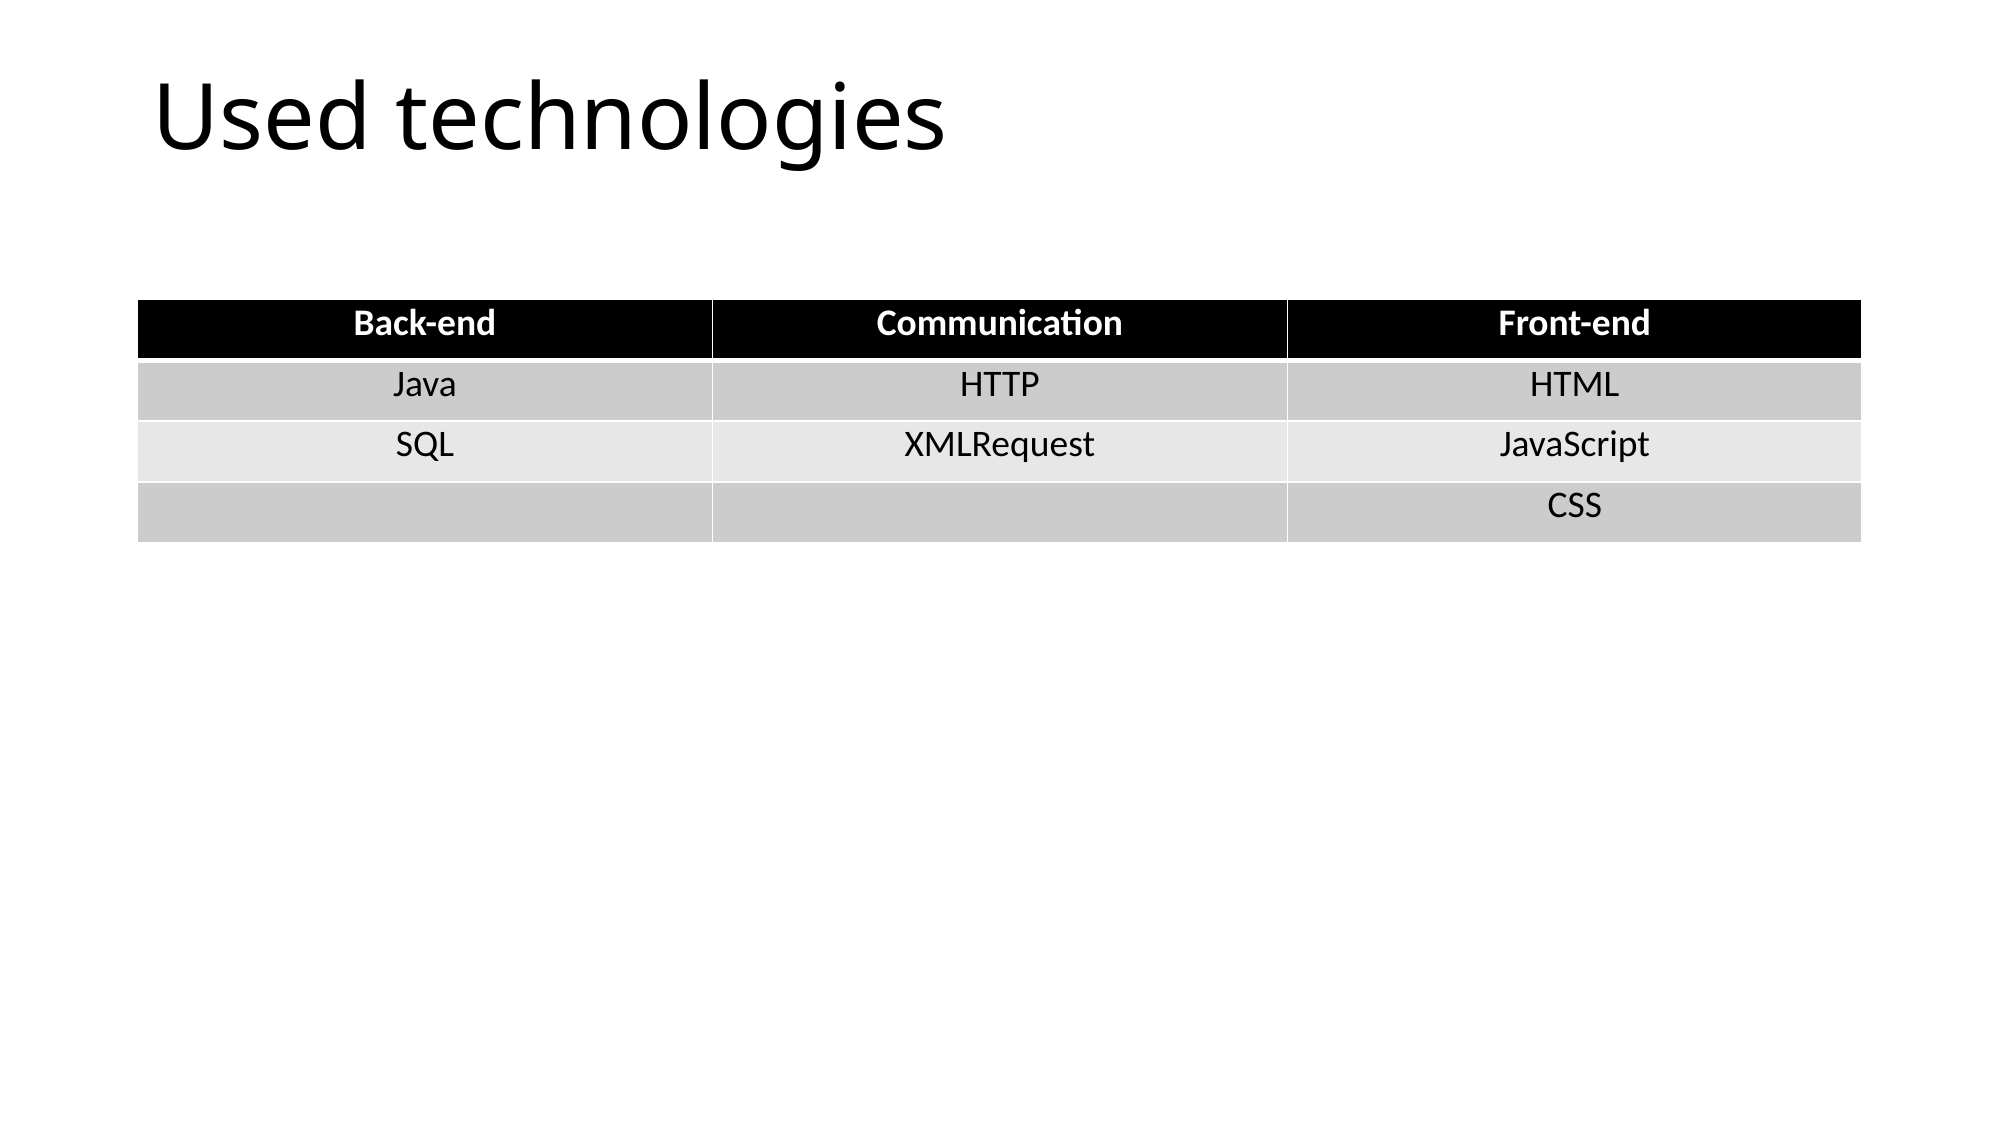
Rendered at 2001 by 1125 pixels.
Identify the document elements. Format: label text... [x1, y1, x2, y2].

table_cell [713, 483, 1287, 542]
table_cell HTML [1288, 363, 1861, 420]
table_cell HTTP [713, 363, 1287, 420]
table_cell CSS [1288, 483, 1861, 542]
table_header Back-end [138, 300, 712, 358]
table_header Communication [713, 300, 1287, 358]
table_header Front-end [1288, 300, 1861, 358]
table_cell XMLRequest [713, 422, 1287, 481]
table_cell [138, 483, 712, 542]
title Used technologies [137, 59, 1863, 181]
table_cell Java [138, 363, 712, 420]
table_cell JavaScript [1288, 422, 1861, 481]
table_cell SQL [138, 422, 712, 481]
